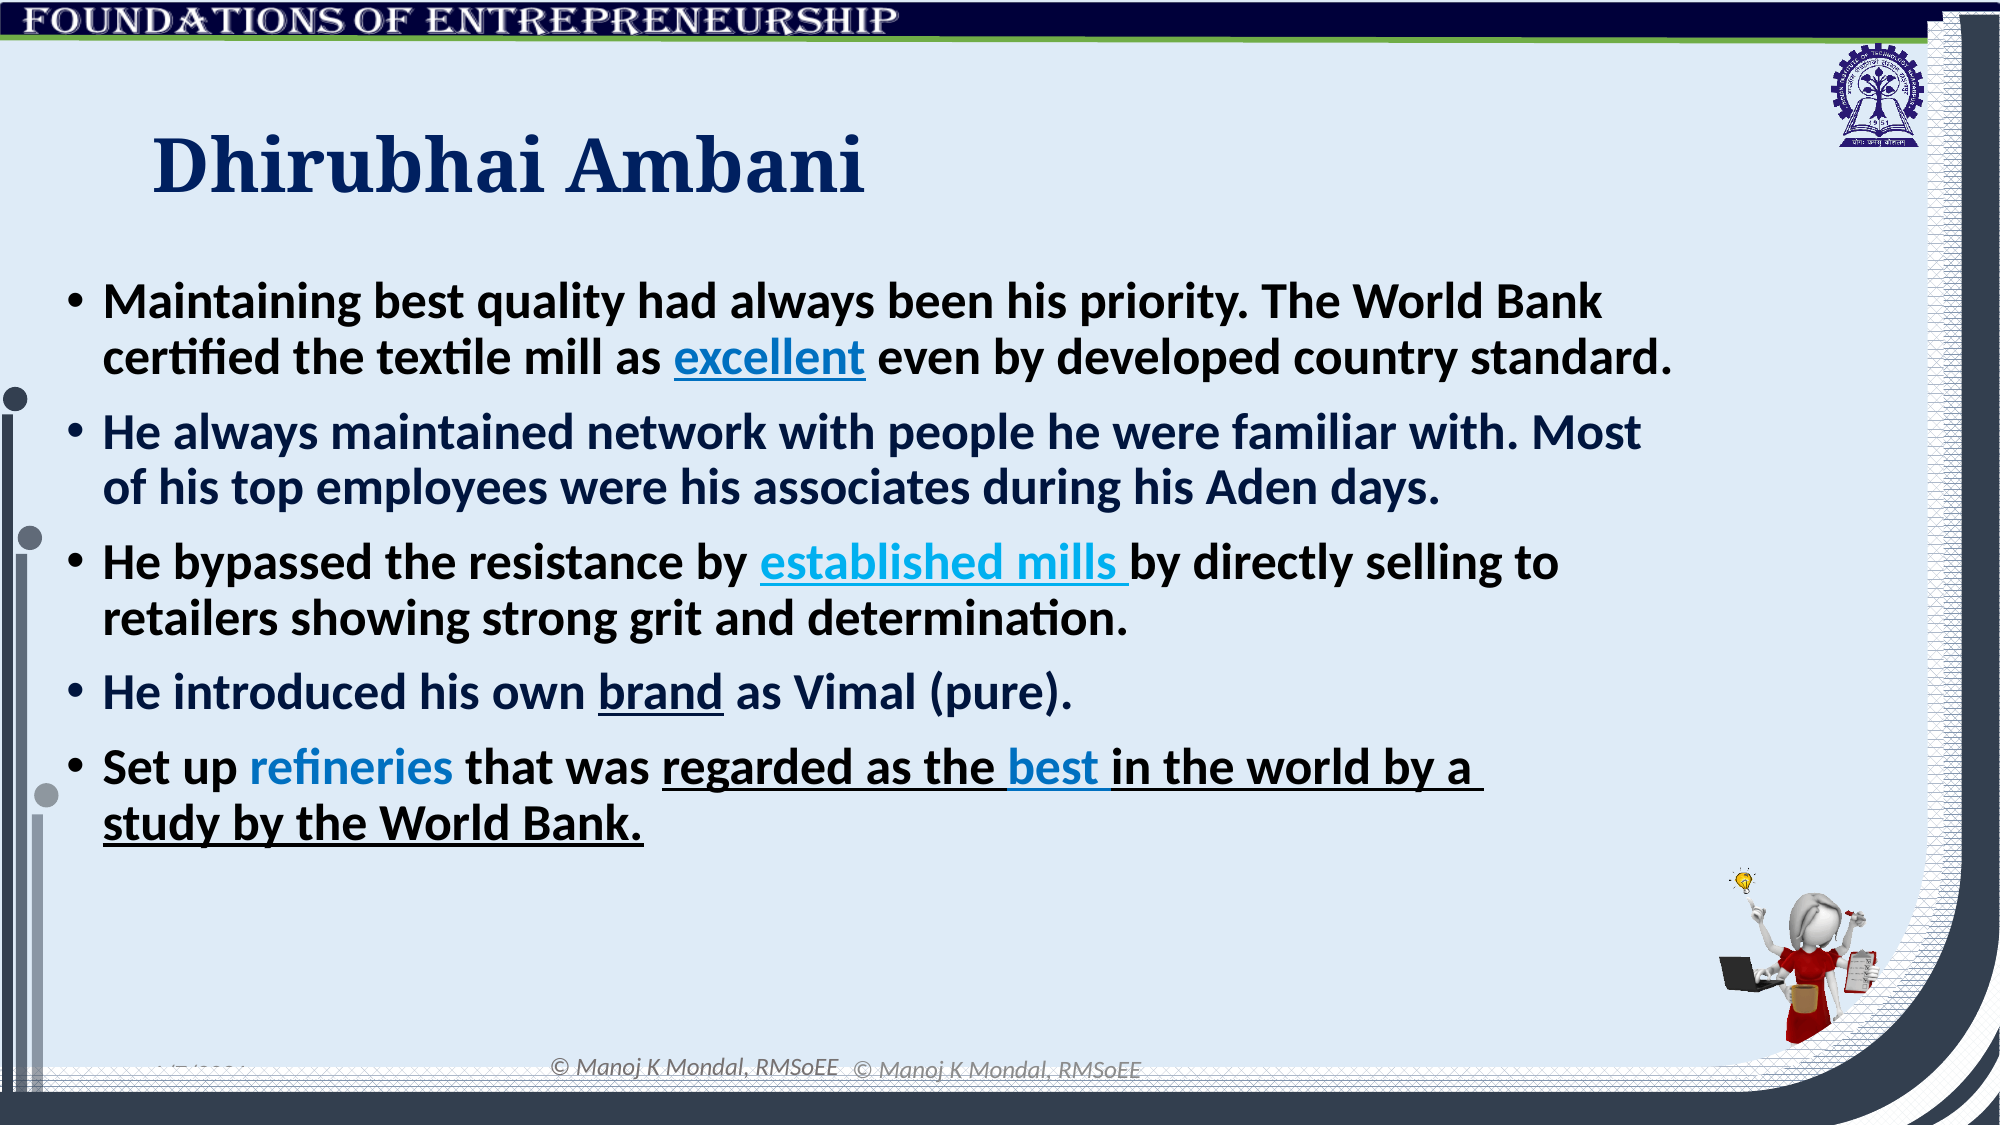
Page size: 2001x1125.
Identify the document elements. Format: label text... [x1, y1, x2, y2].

picture [1710, 859, 1896, 1066]
title Dhirubhai Ambani [137, 59, 1863, 278]
picture [1831, 43, 1924, 147]
picture [0, 0, 2000, 37]
list Maintaining best quality had always been his priority. The World Bank certified the textile mill as excellent even by developed country standard. He always maintained network with people he were familiar with. Most of his top employees were his associates during his Aden days. He bypassed the resistance by established mills by directly selling to retailers showing strong grit and determination. He introduced his own brand as Vimal (pure). Set up refineries that was regarded as the best in the world by a study by the World Bank. [51, 266, 1691, 883]
